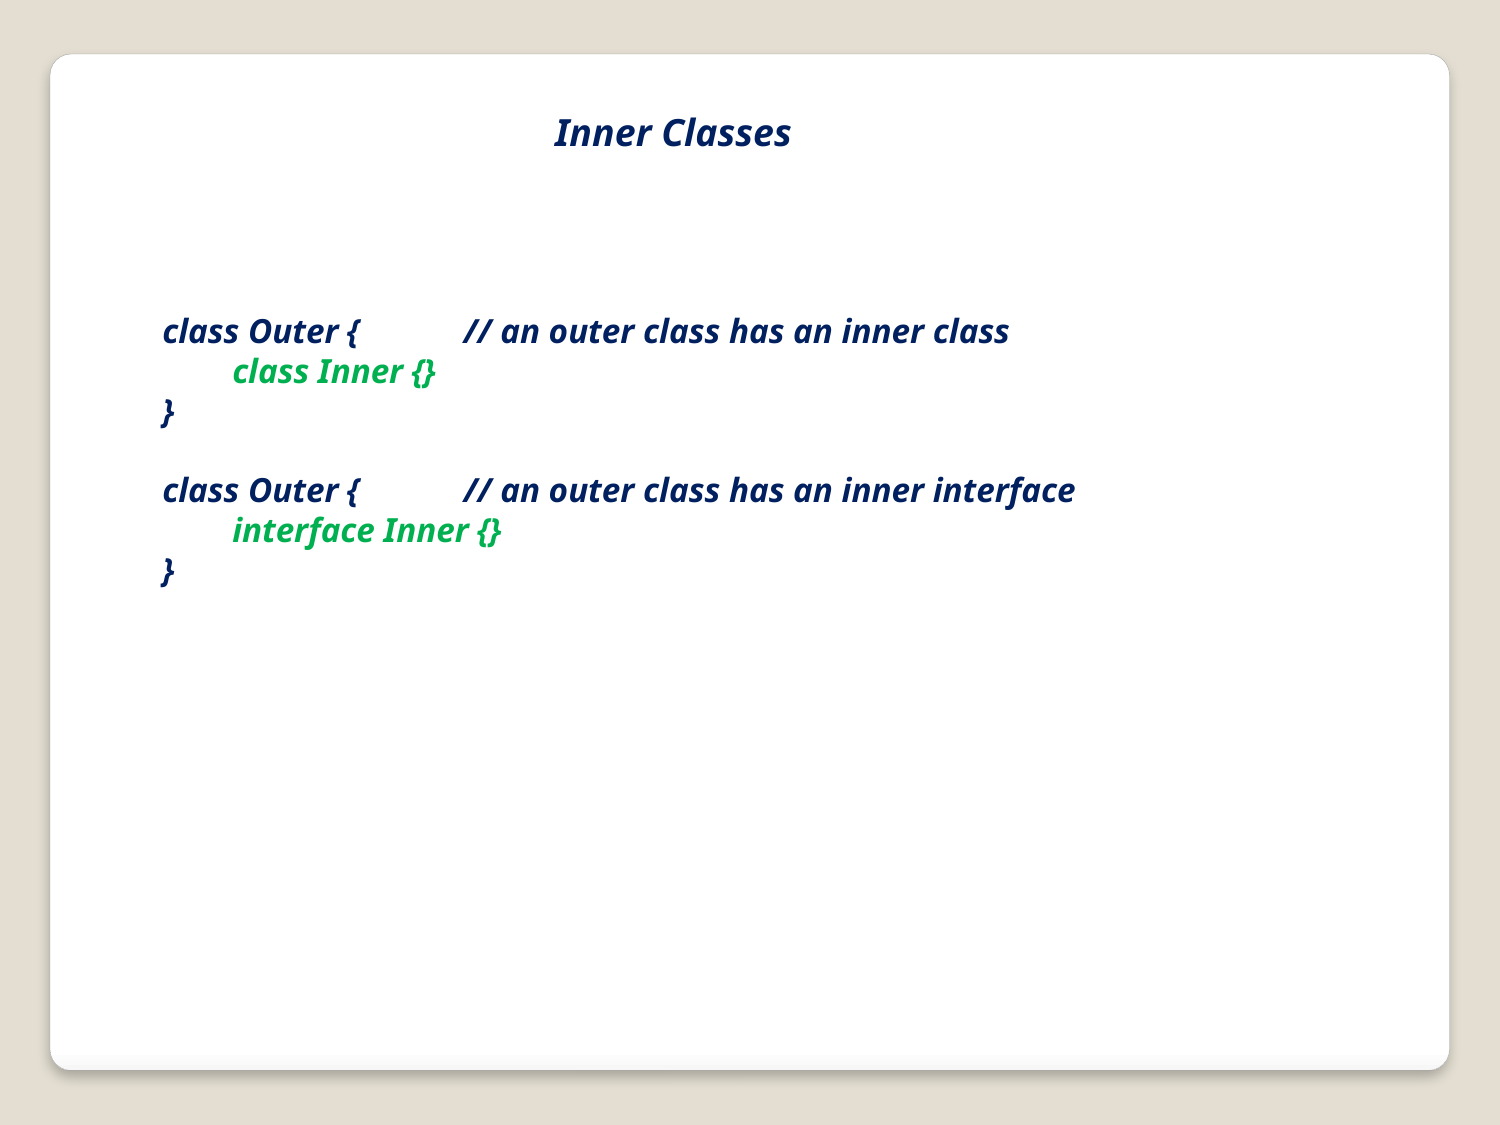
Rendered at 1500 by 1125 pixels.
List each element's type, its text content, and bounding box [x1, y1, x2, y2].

text_box Inner Classes [540, 101, 808, 162]
text_box class Outer { // an outer class has an inner class class Inner {} } class Outer { // an outer class has an inner interface interface Inner {} } [147, 302, 1341, 597]
